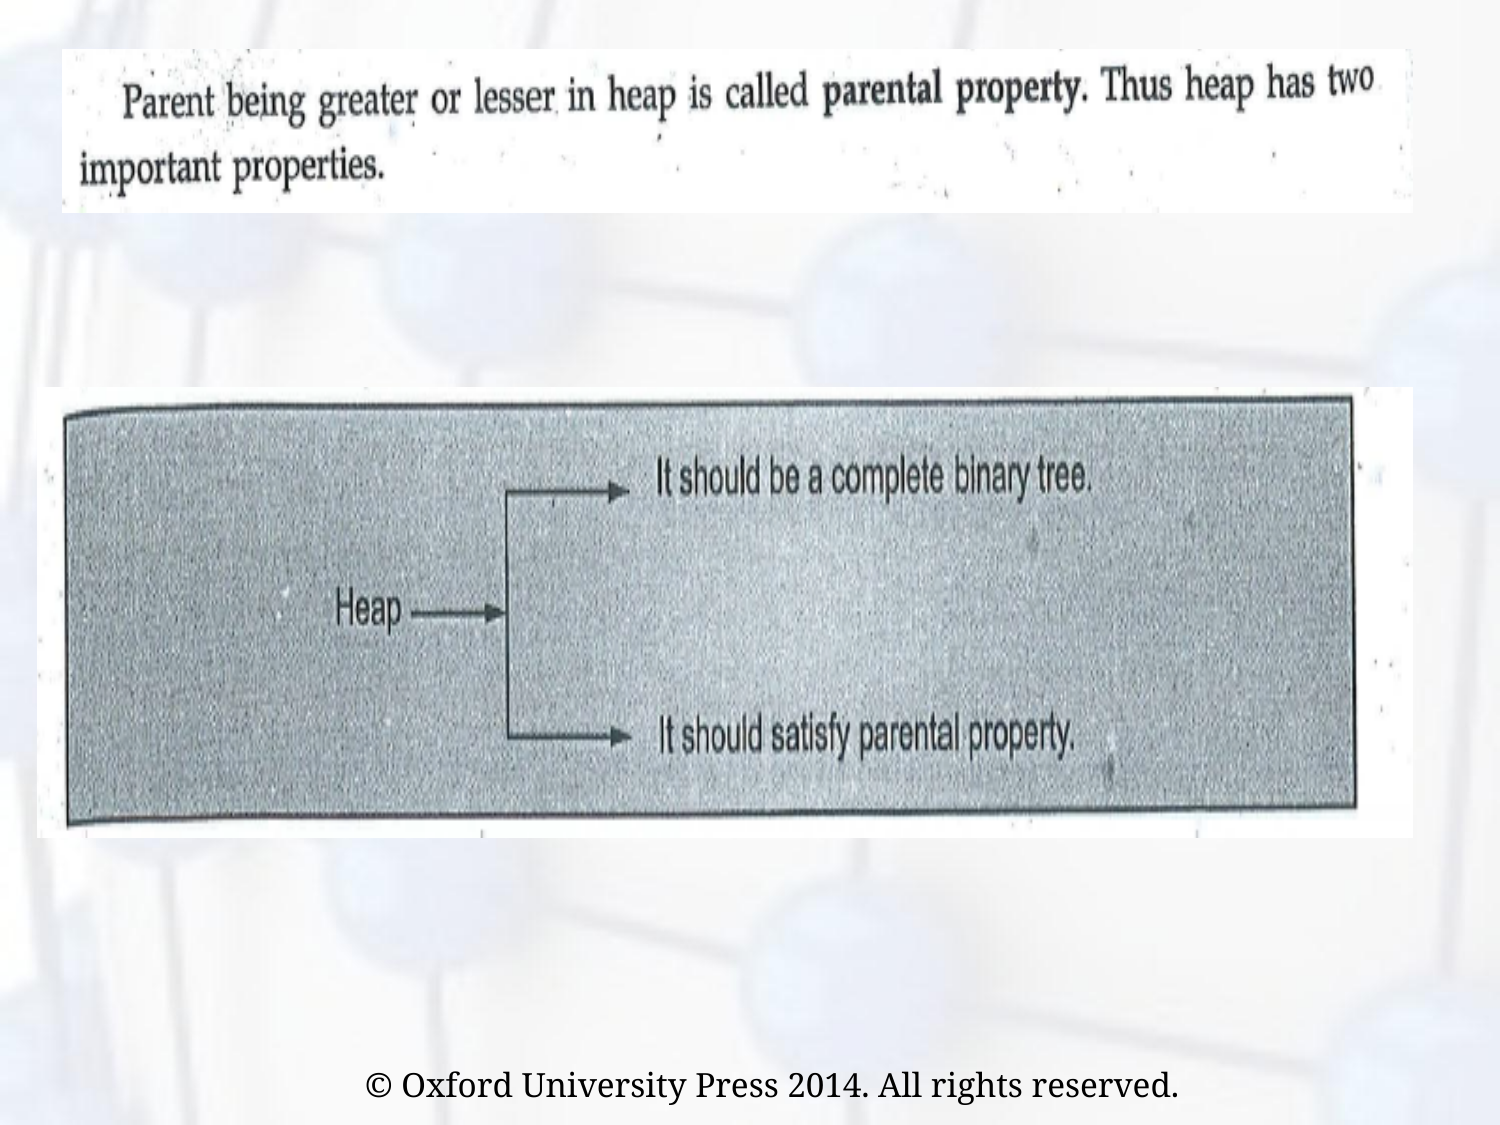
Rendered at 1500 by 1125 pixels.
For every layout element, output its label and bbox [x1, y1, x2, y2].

picture [0, 0, 1500, 1125]
list [37, 387, 1413, 838]
